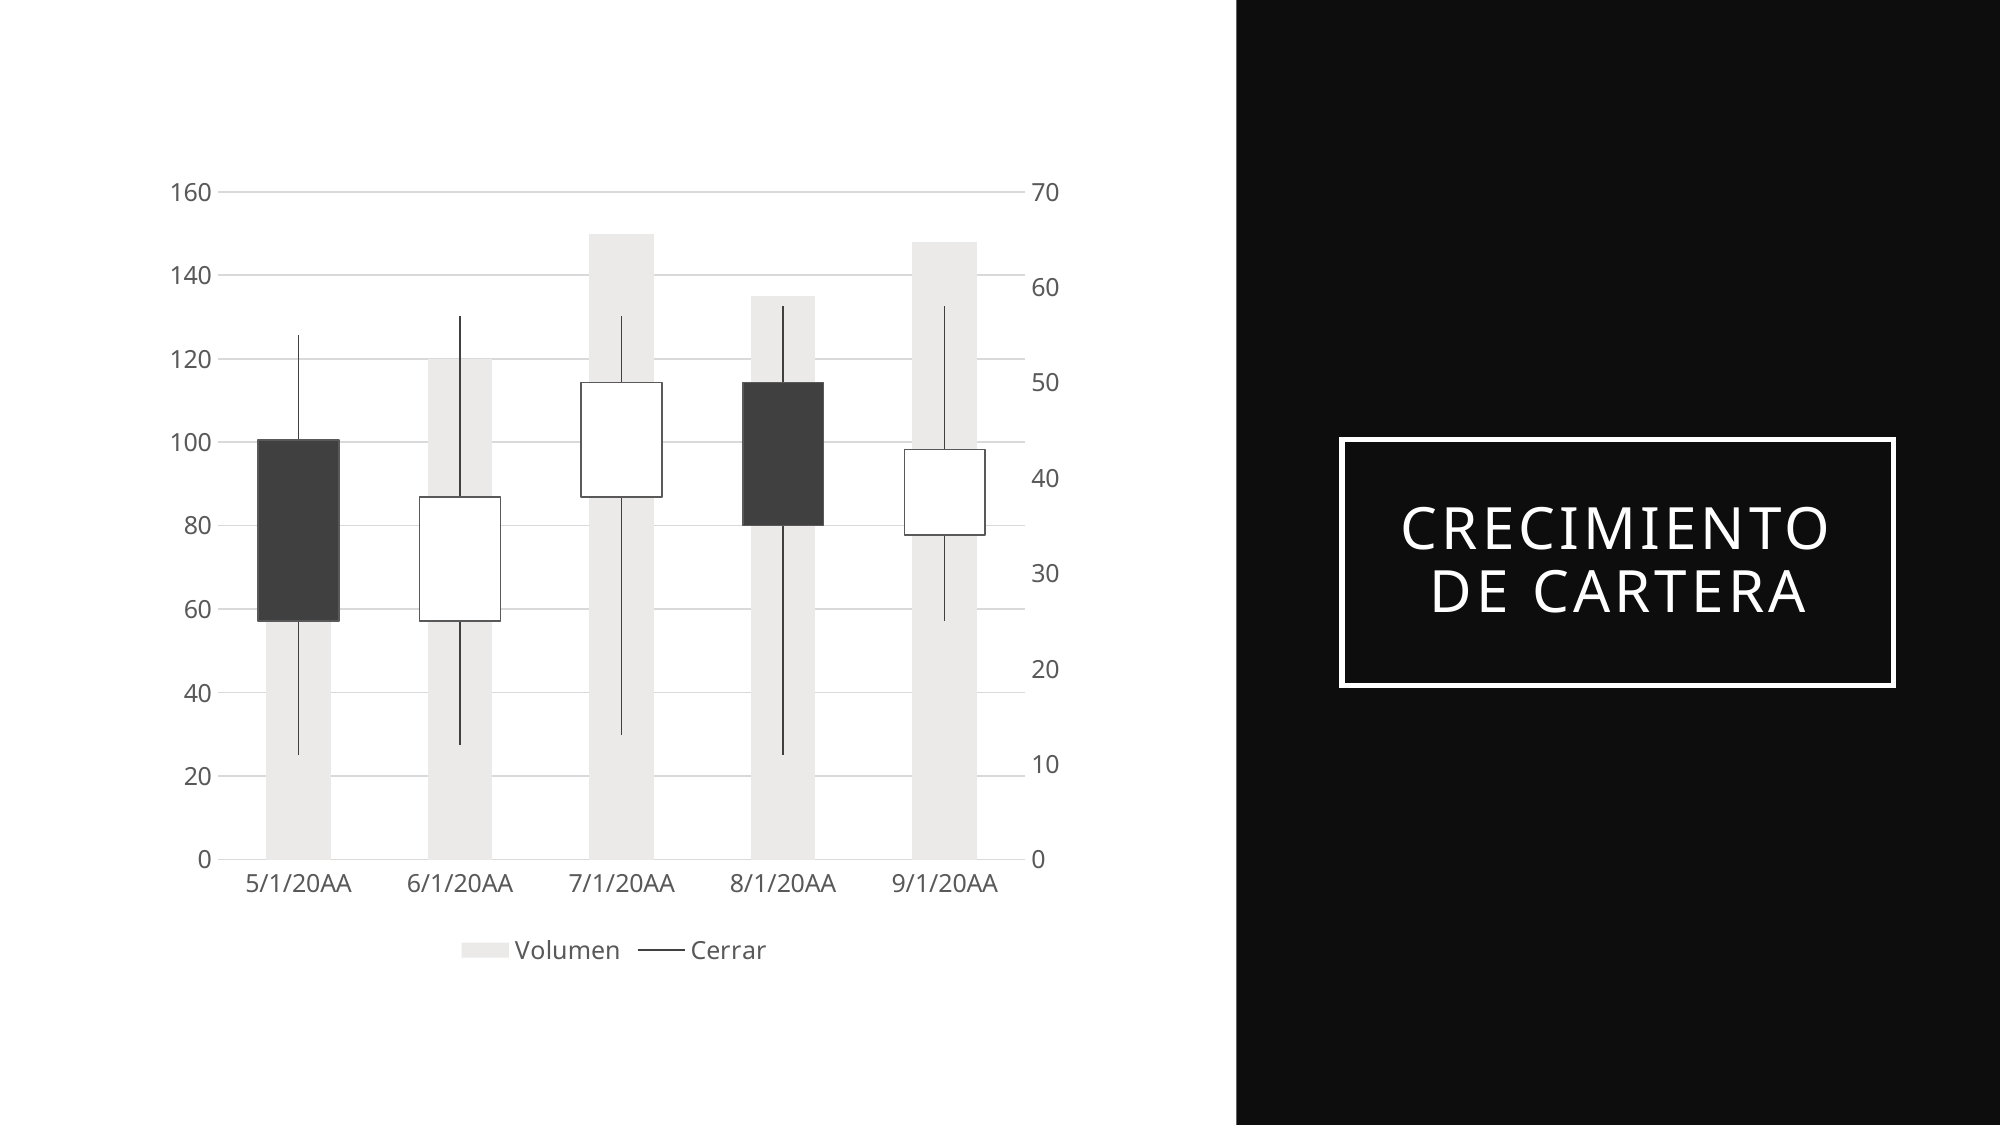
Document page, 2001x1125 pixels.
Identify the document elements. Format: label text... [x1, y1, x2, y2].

title Crecimiento de cartera [1339, 437, 1896, 688]
text_box [1235, 0, 2000, 1125]
text_box [0, 0, 1235, 1125]
chart [151, 158, 1079, 974]
